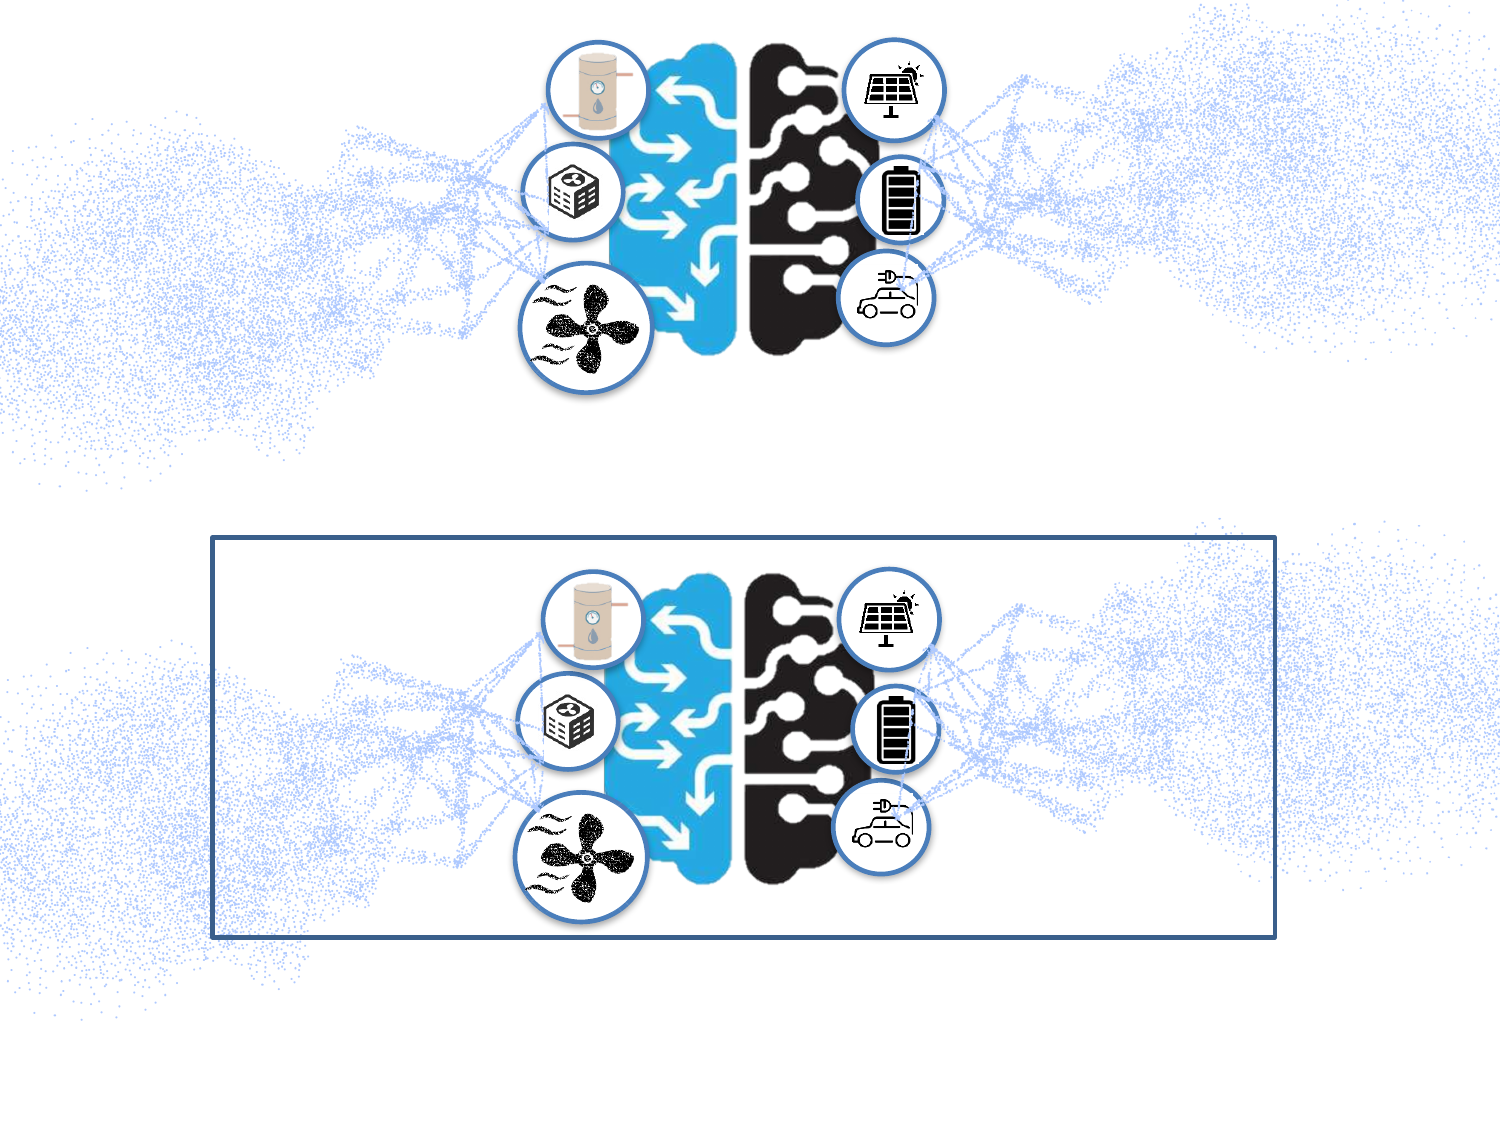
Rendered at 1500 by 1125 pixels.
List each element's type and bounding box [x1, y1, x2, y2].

text_box [0, 0, 1500, 492]
text_box [0, 518, 1500, 1022]
